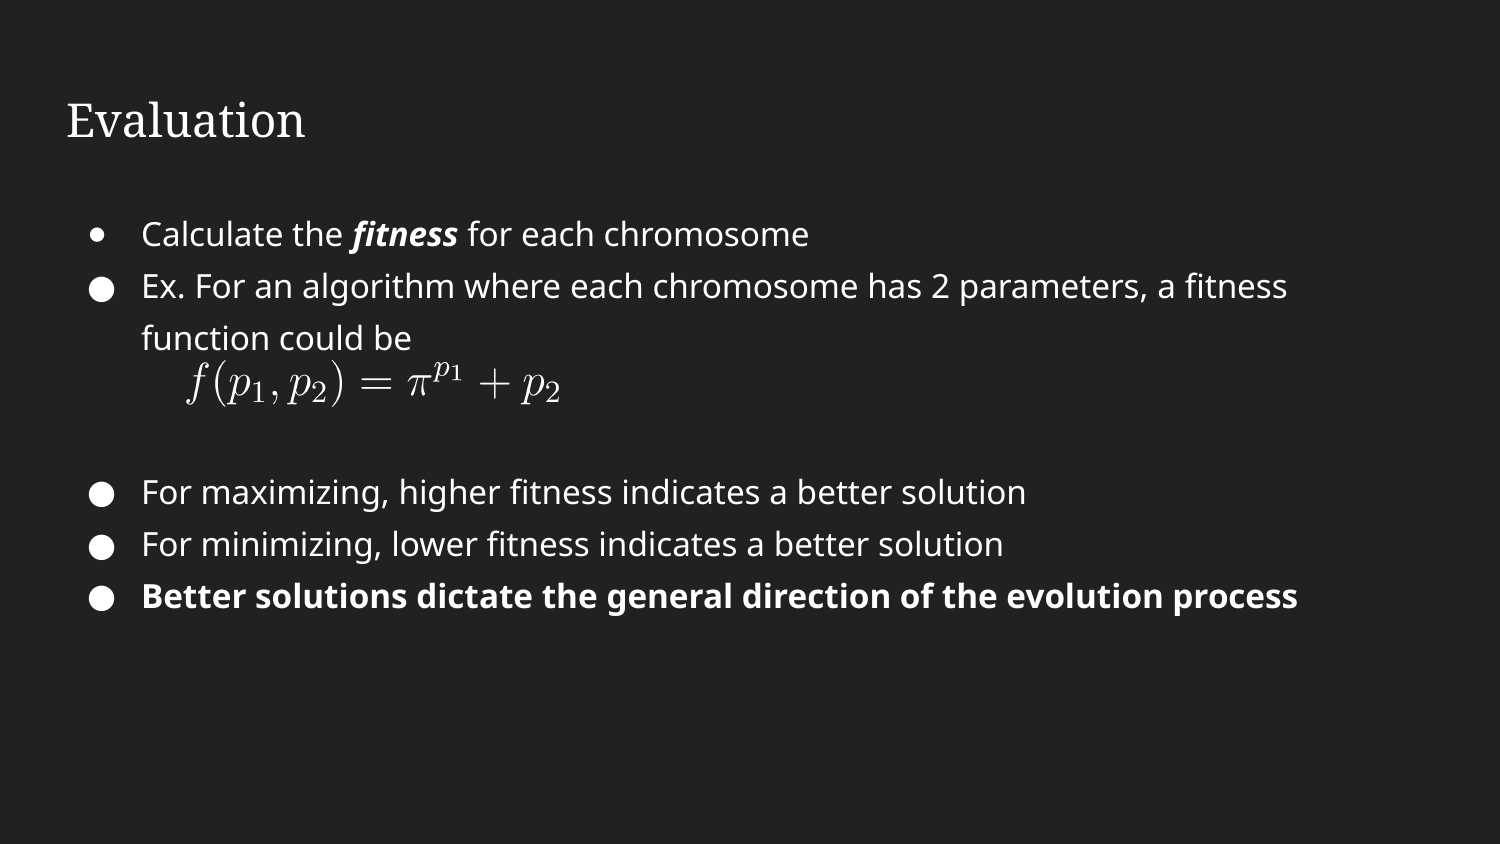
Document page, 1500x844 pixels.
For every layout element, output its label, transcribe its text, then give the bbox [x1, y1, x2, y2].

picture [186, 360, 559, 407]
title Evaluation [51, 72, 1449, 167]
list Calculate the fitness for each chromosome Ex. For an algorithm where each chromosome has 2 parameters, a fitness function could be For maximizing, higher fitness indicates a better solution For minimizing, lower fitness indicates a better solution Better solutions dictate the general direction of the evolution process [51, 189, 1421, 750]
